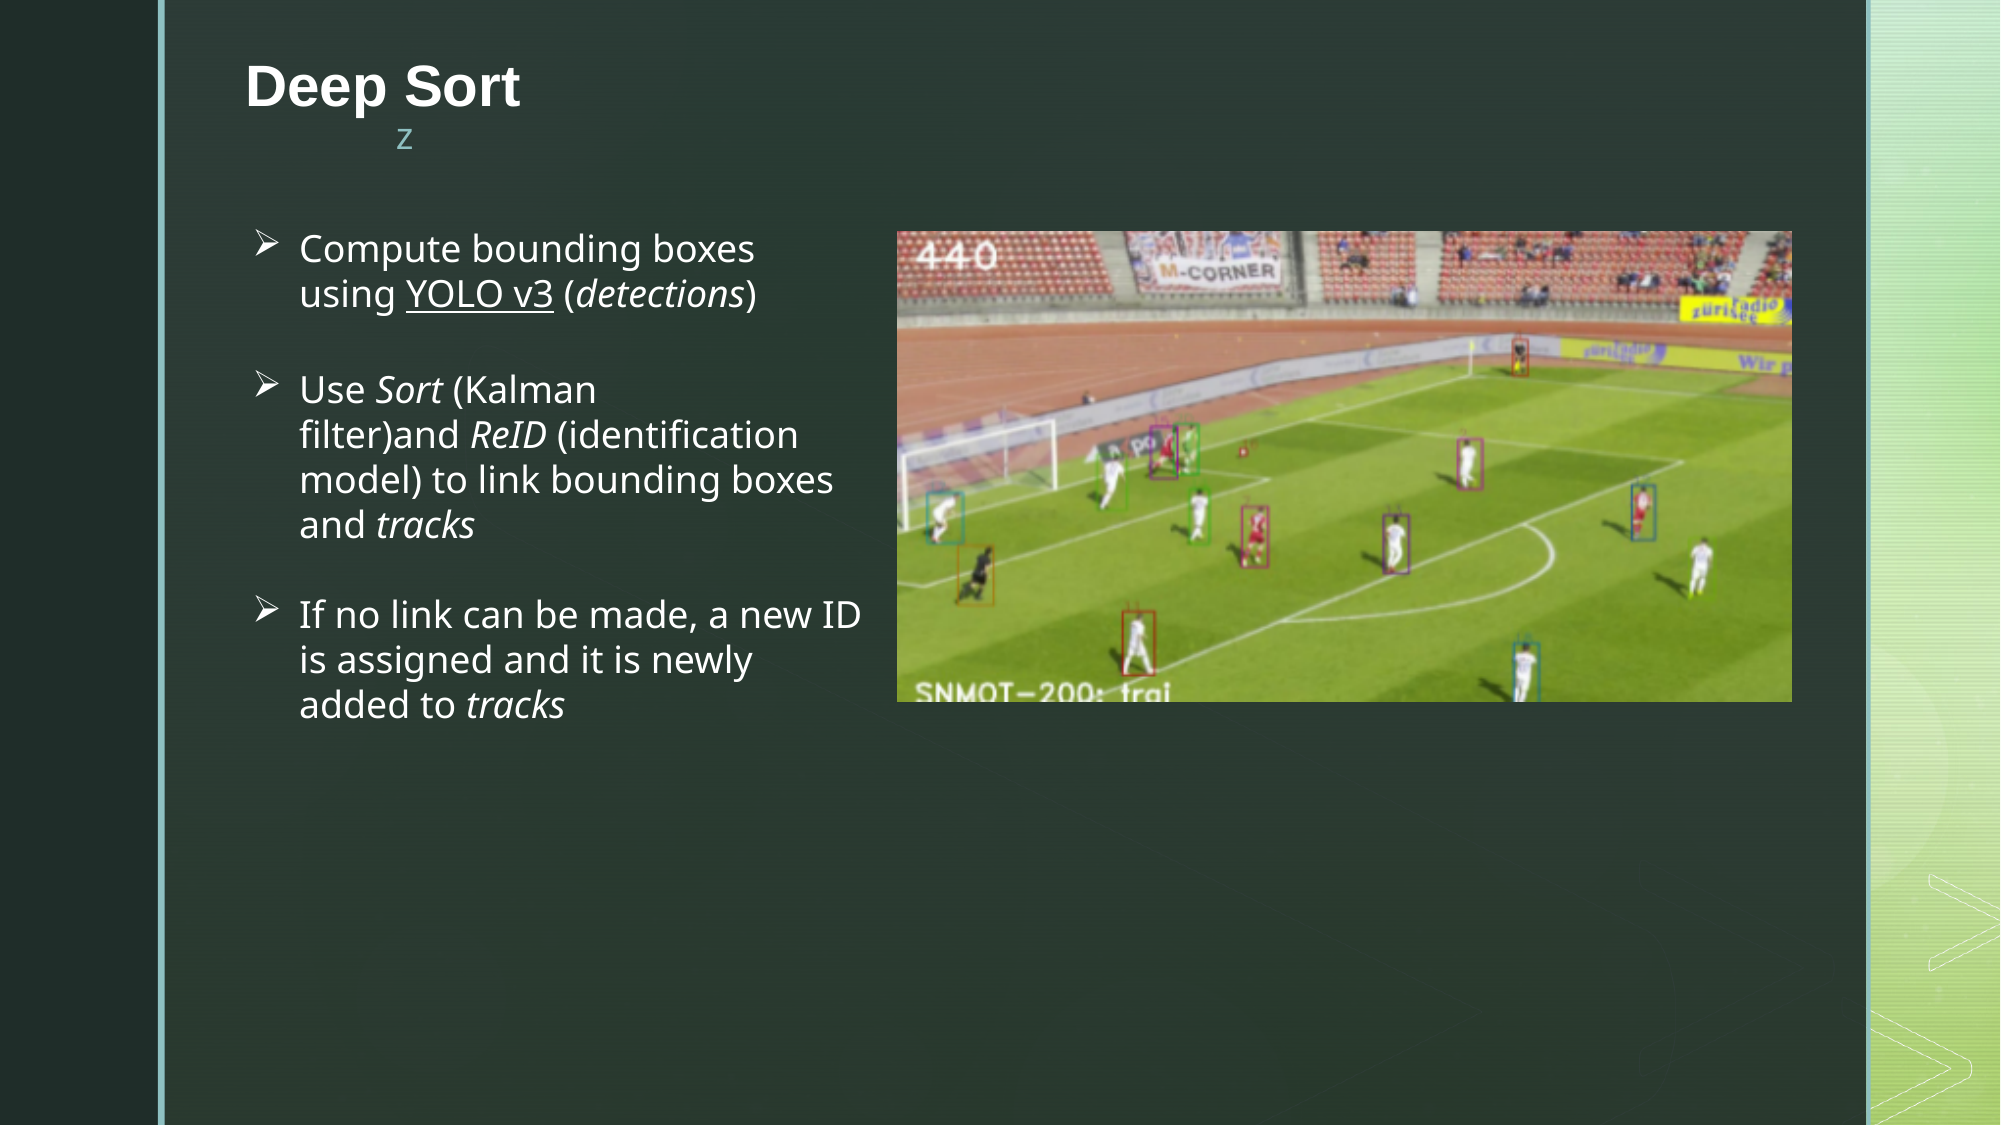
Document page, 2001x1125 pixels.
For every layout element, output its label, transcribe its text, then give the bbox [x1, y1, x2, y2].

text_box Compute bounding boxes using YOLO v3 (detections) Use Sort (Kalman filter)and ReID (identification model) to link bounding boxes and tracks If no link can be made, a new ID is assigned and it is newly added to tracks [237, 217, 881, 734]
picture [897, 231, 1792, 702]
text_box Deep Sort [230, 40, 551, 126]
picture [1871, 0, 2001, 1125]
